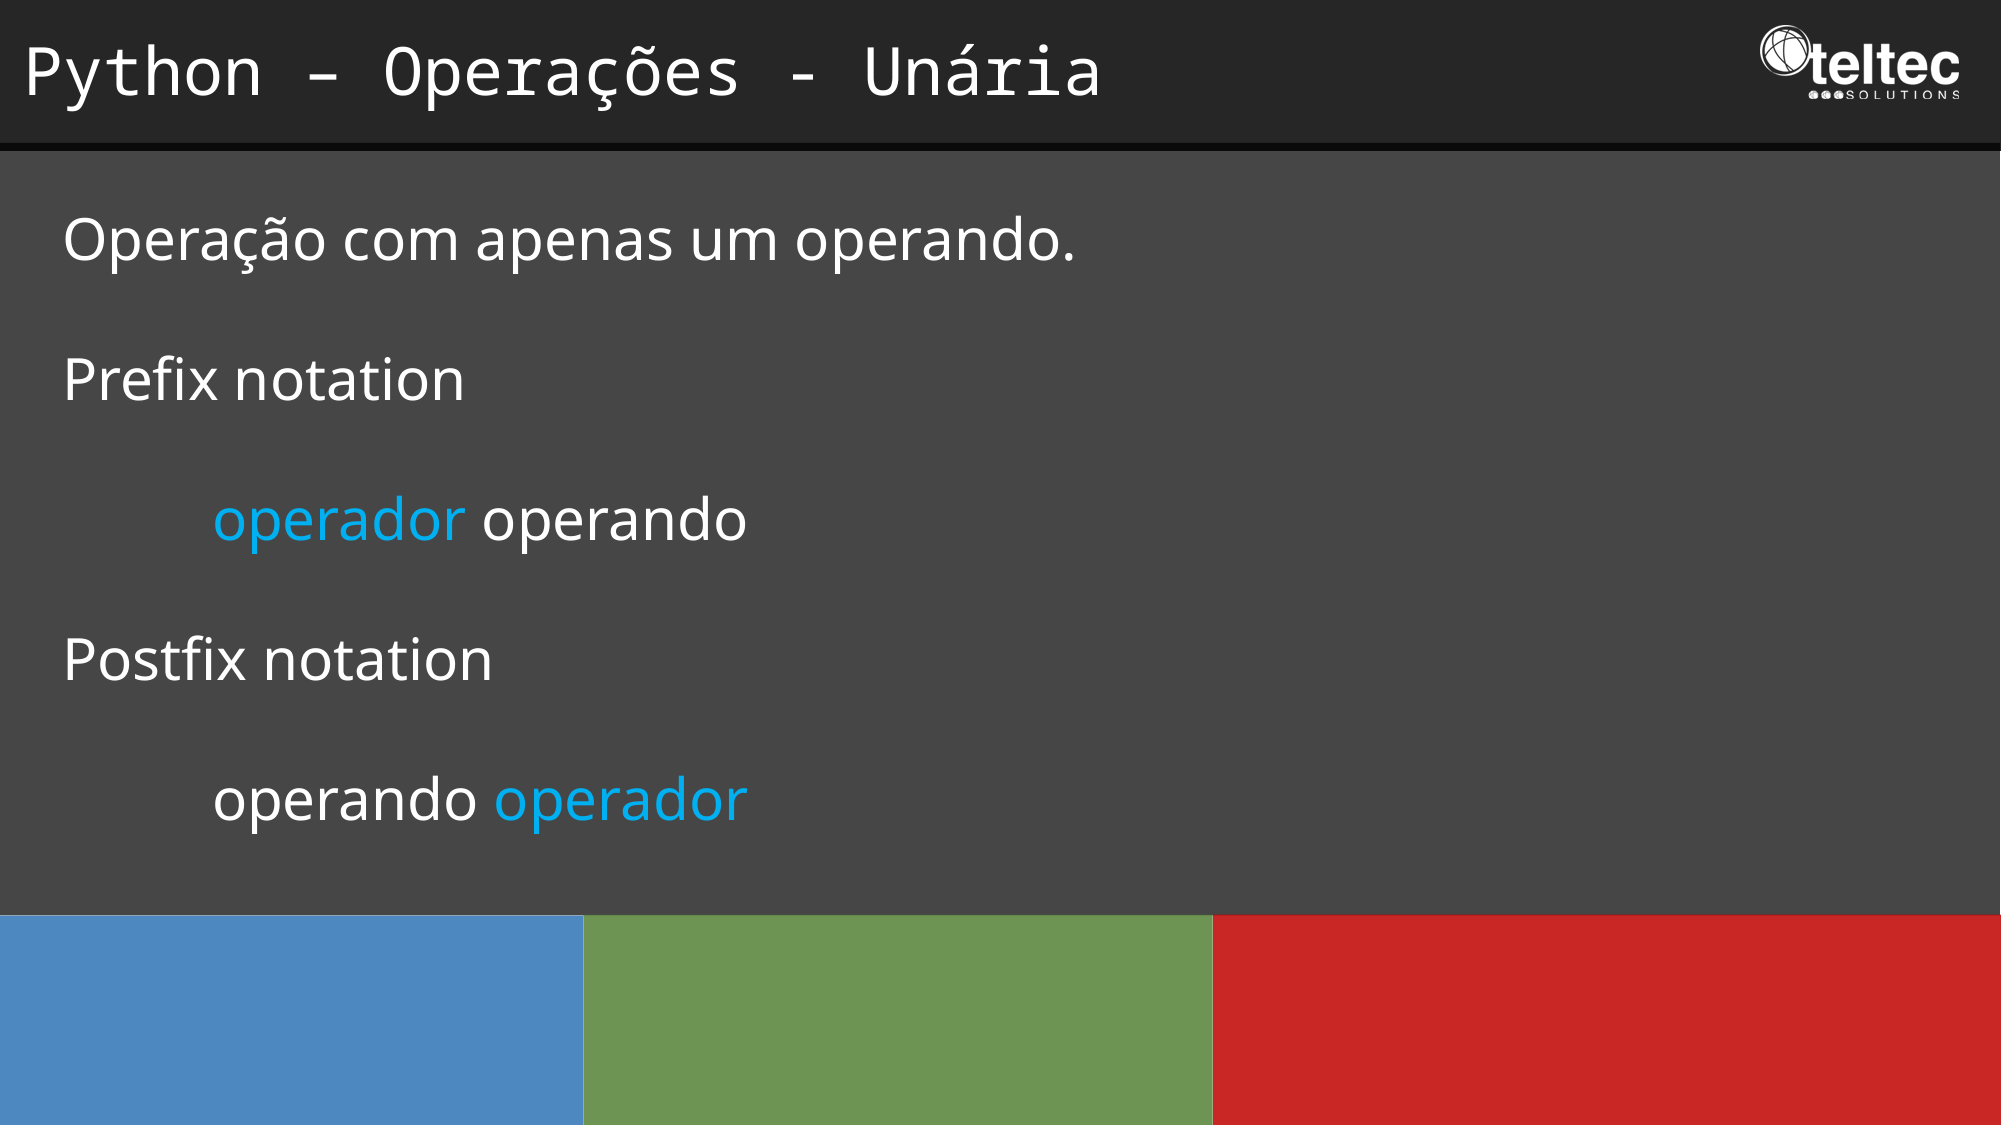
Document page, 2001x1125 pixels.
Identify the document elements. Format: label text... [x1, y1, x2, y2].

text_box Operação com apenas um operando. Prefix notation operador operando Postfix notation operando operador [47, 194, 1943, 866]
text_box Python – Operações - Unária [8, 20, 1118, 116]
